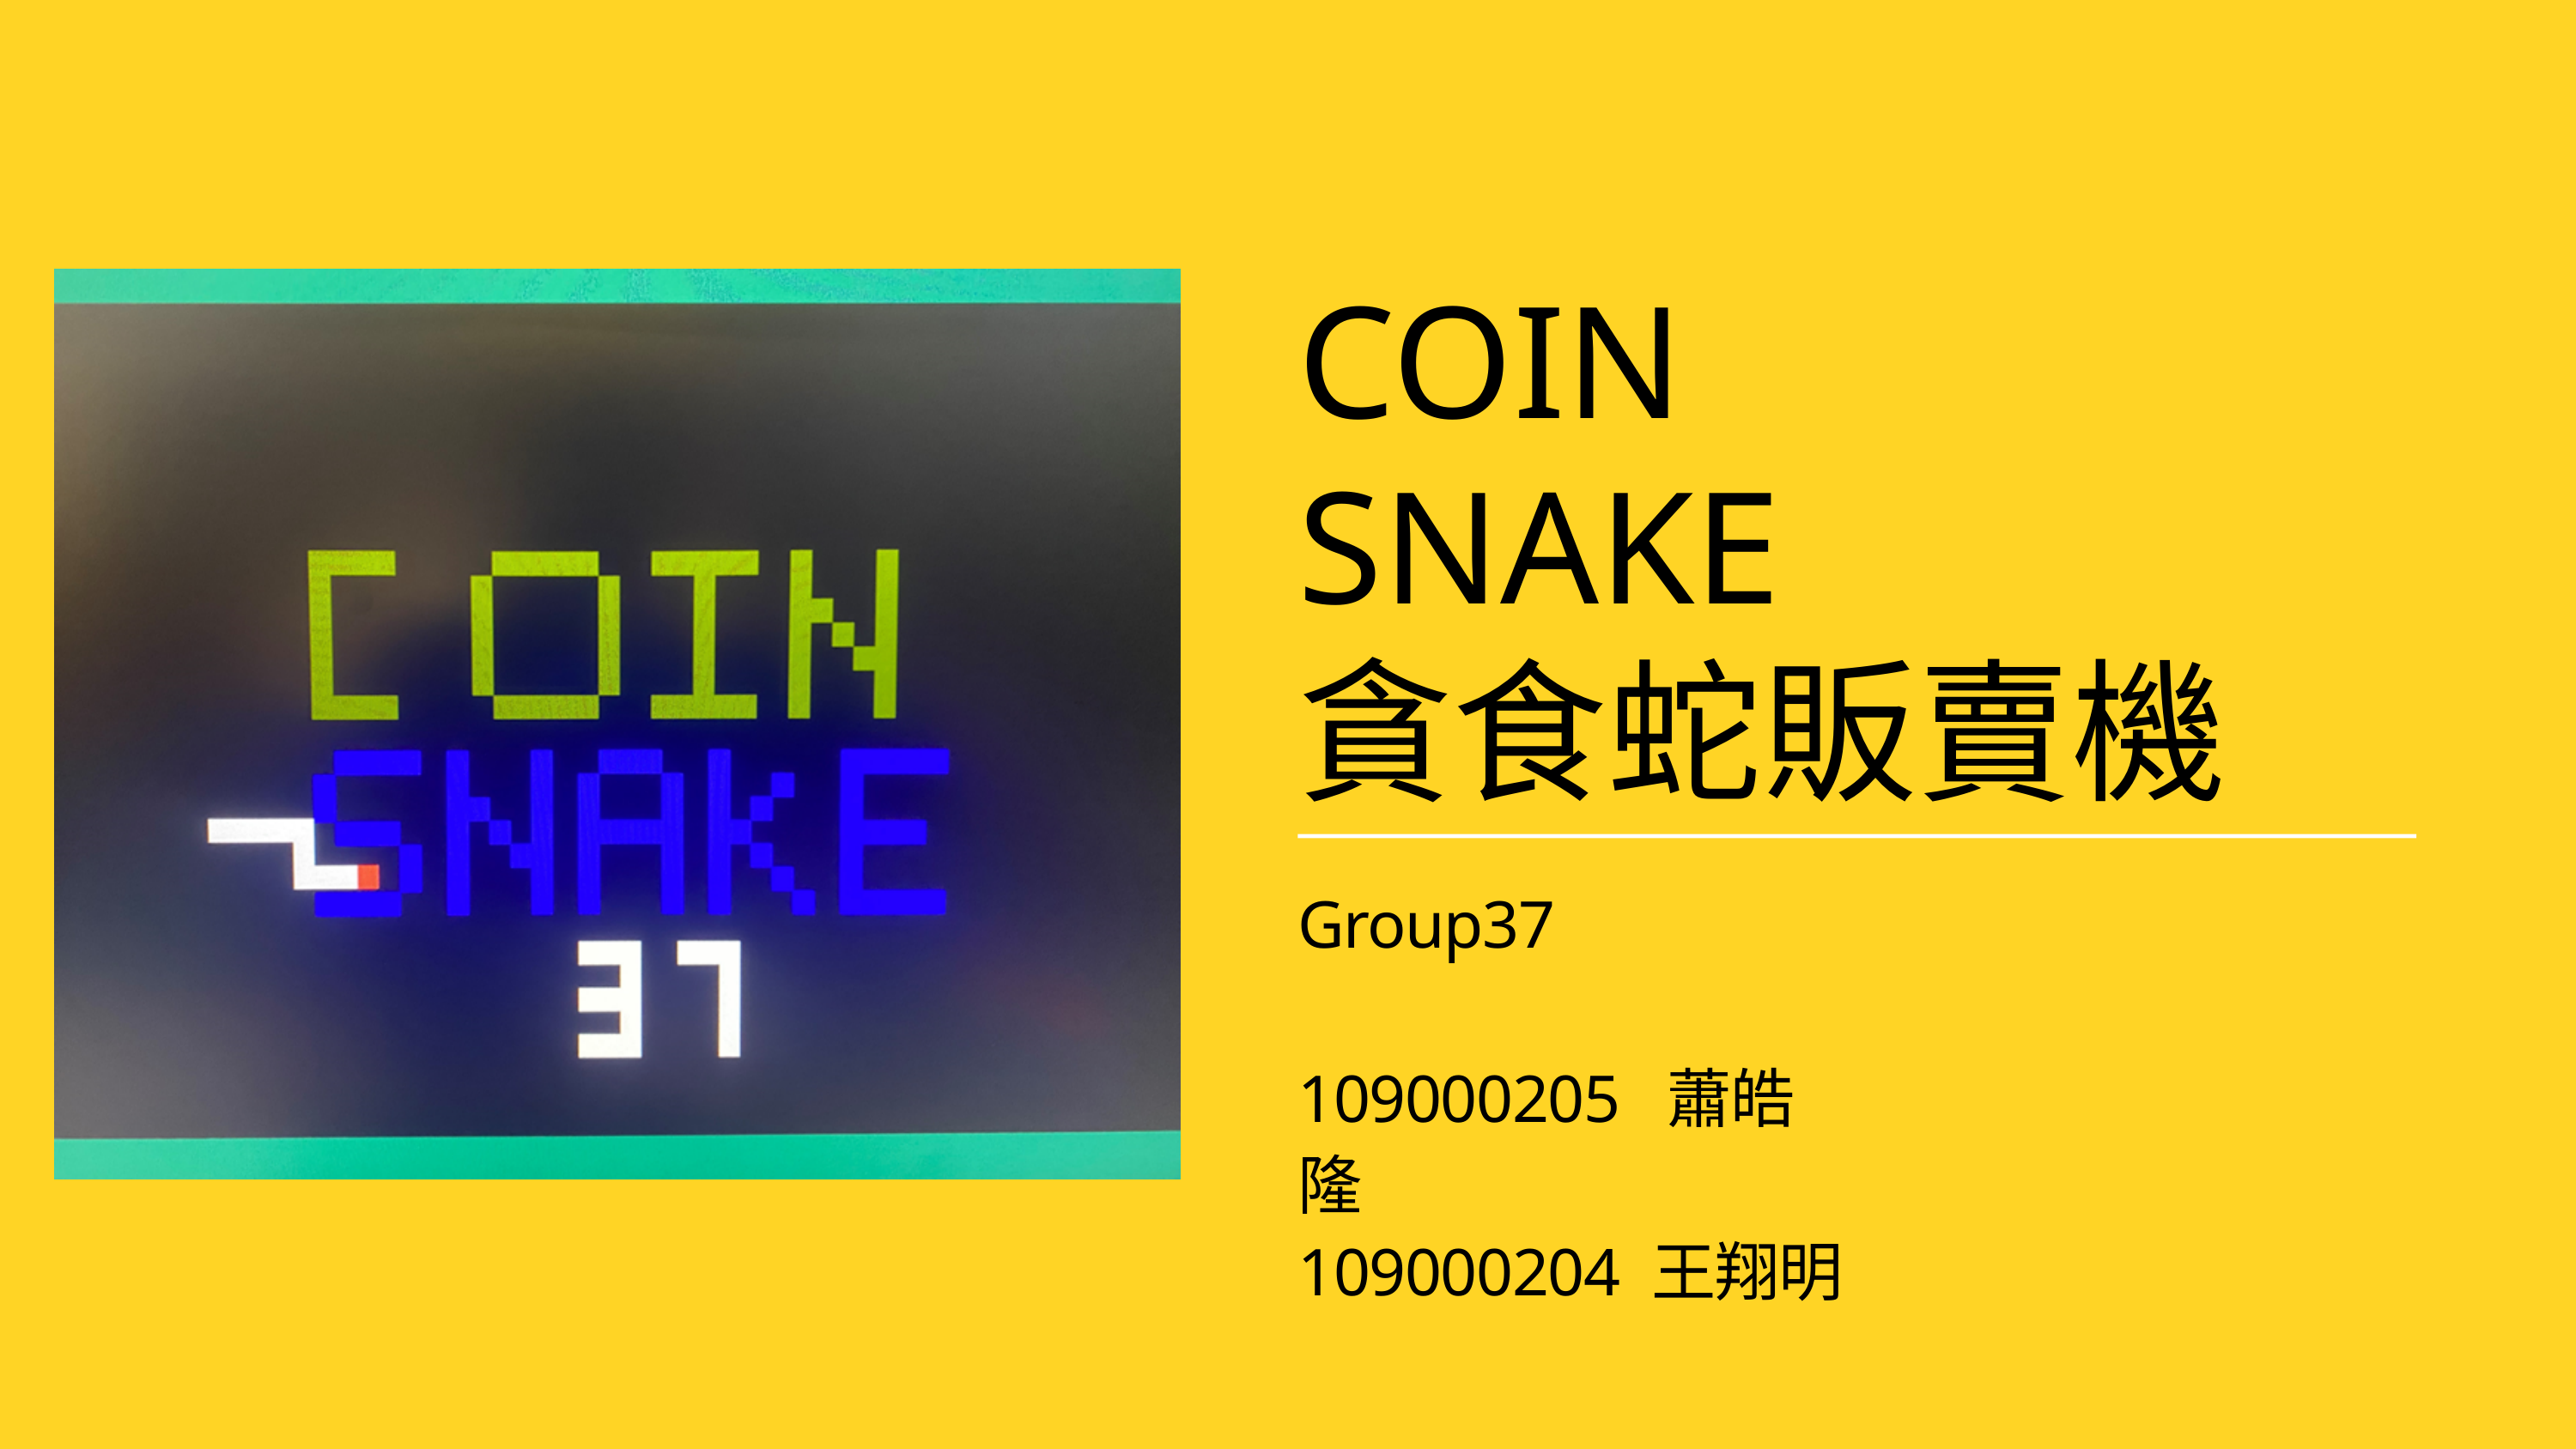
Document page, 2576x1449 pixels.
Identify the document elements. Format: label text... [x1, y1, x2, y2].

picture [54, 269, 1182, 1179]
text_box Group37 109000205 蕭皓隆 109000204 王翔明 [1297, 873, 1857, 1309]
text_box COIN SNAKE 貪食蛇販賣機 [1297, 263, 2473, 821]
